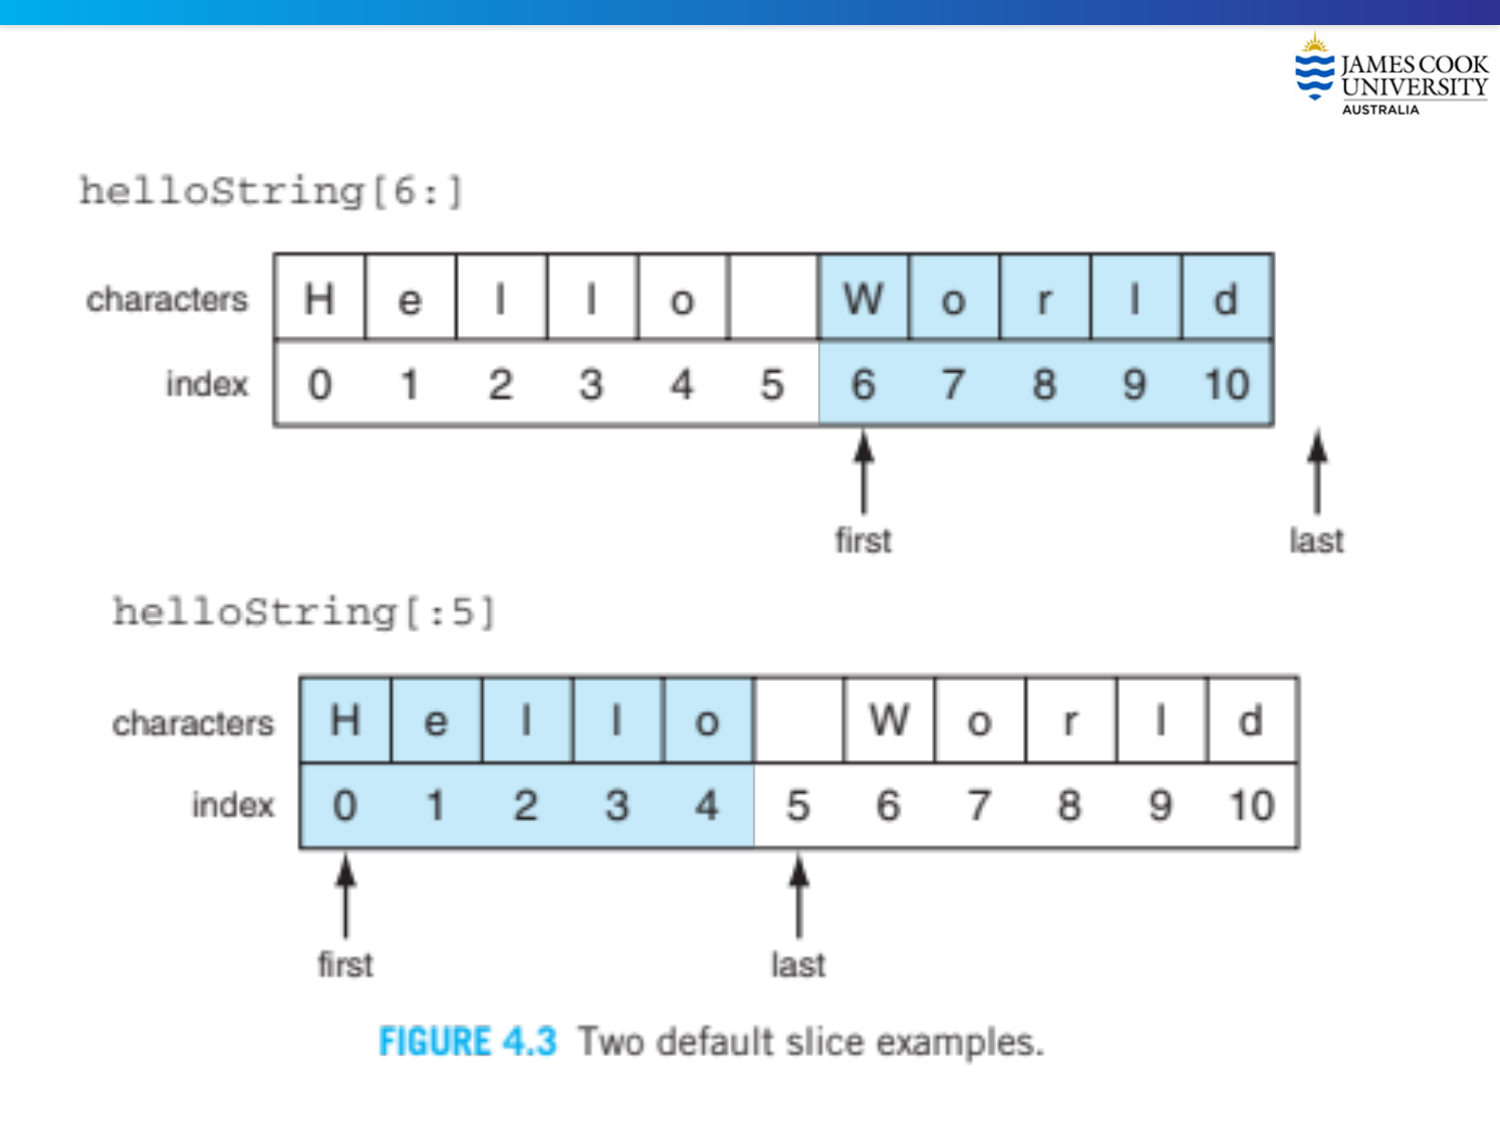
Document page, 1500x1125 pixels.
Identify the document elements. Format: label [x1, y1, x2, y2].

picture [1287, 25, 1500, 123]
list [74, 162, 1351, 1076]
